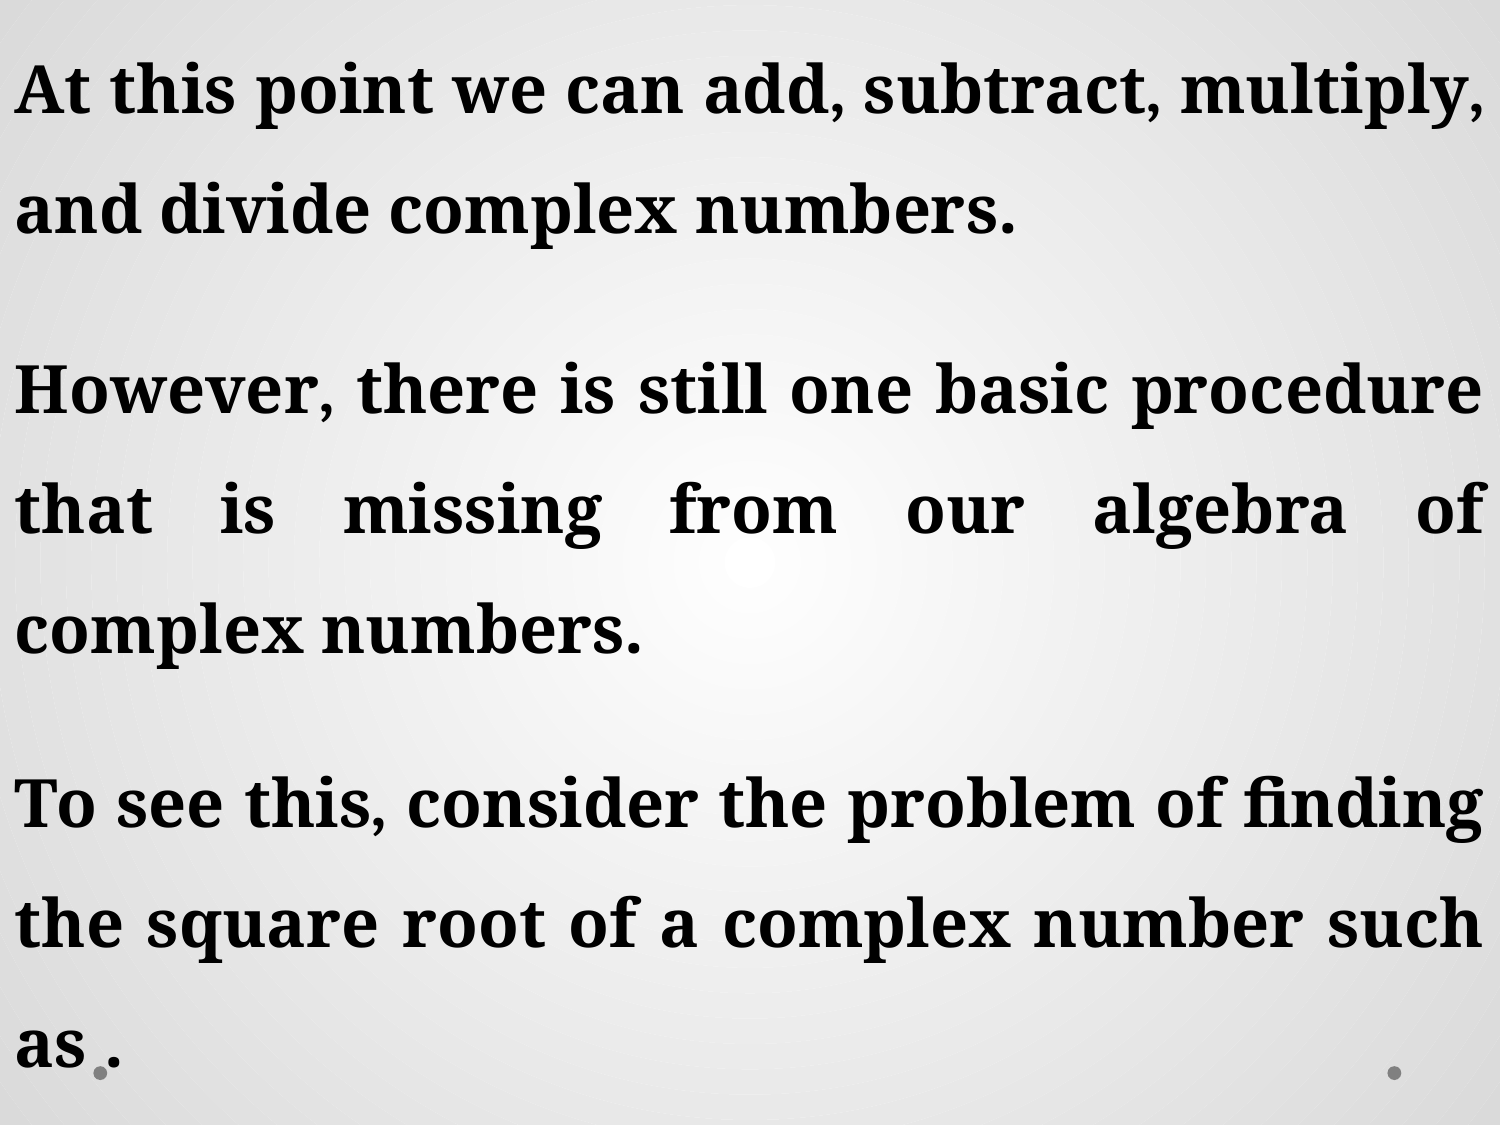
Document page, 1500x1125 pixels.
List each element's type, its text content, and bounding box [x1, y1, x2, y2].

text_box However, there is still one basic procedure that is missing from our algebra of complex numbers. [0, 299, 1500, 675]
text_box At this point we can add, subtract, multiply, and divide complex numbers. [0, 0, 1500, 255]
